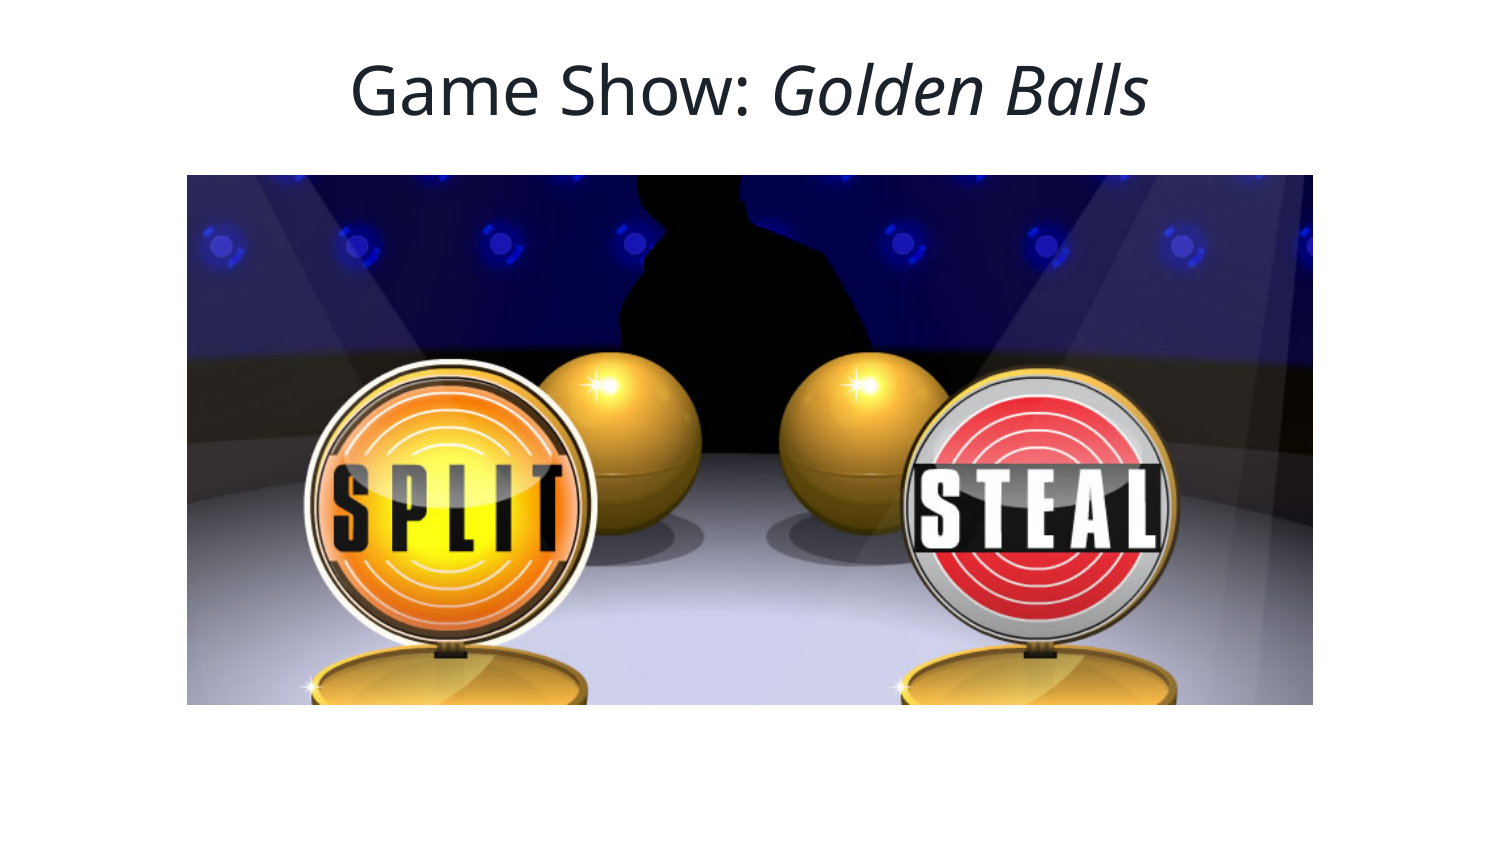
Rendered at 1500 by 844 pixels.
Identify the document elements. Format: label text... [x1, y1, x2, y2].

title Game Show: Golden Balls [103, 12, 1397, 176]
picture [187, 175, 1313, 705]
